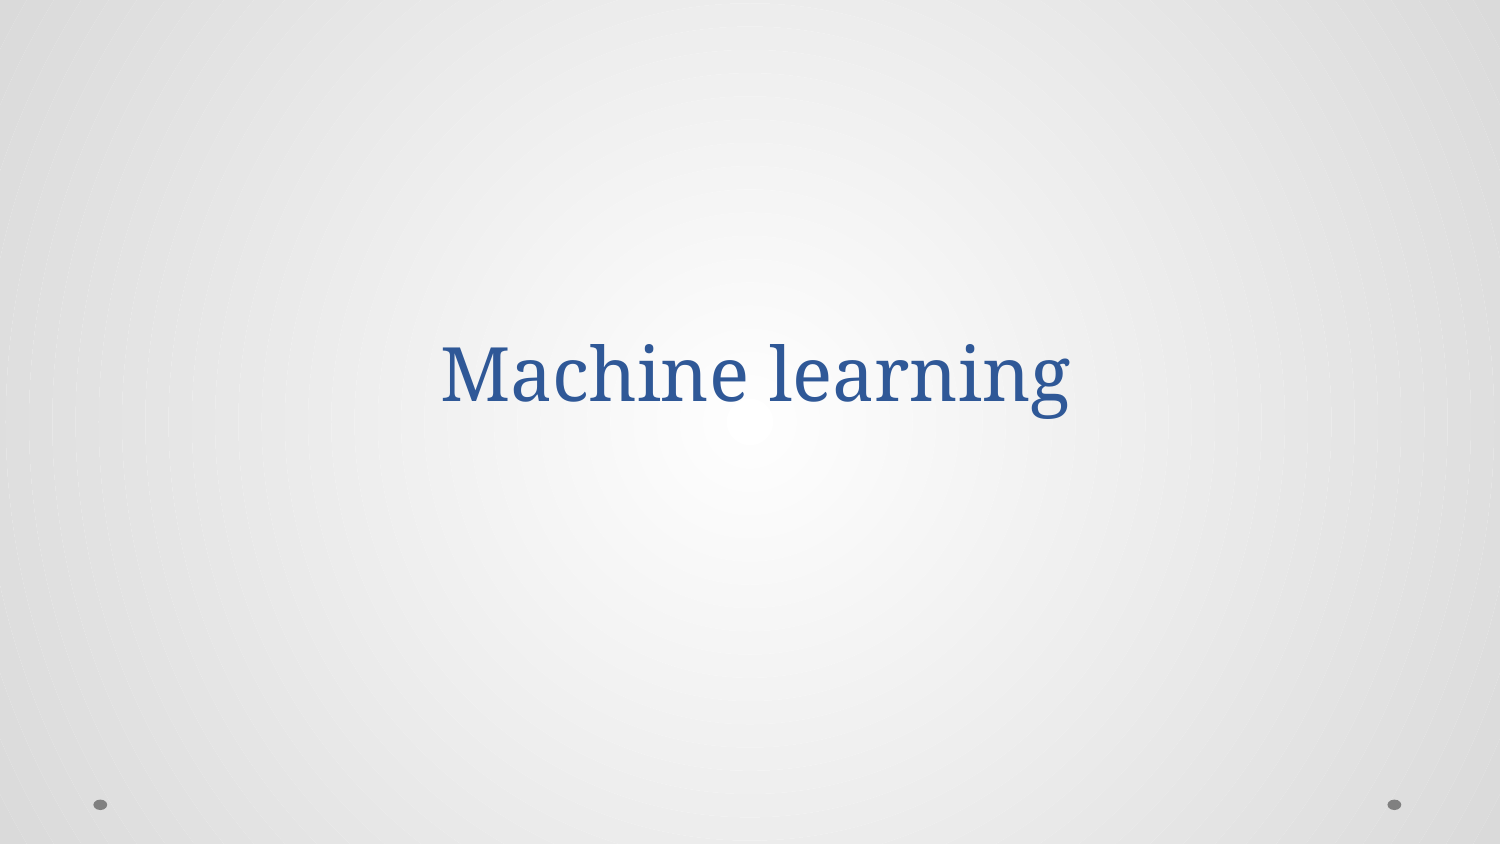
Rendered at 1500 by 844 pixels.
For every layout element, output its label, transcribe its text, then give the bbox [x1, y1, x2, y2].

text_box Machine learning [118, 115, 1394, 424]
